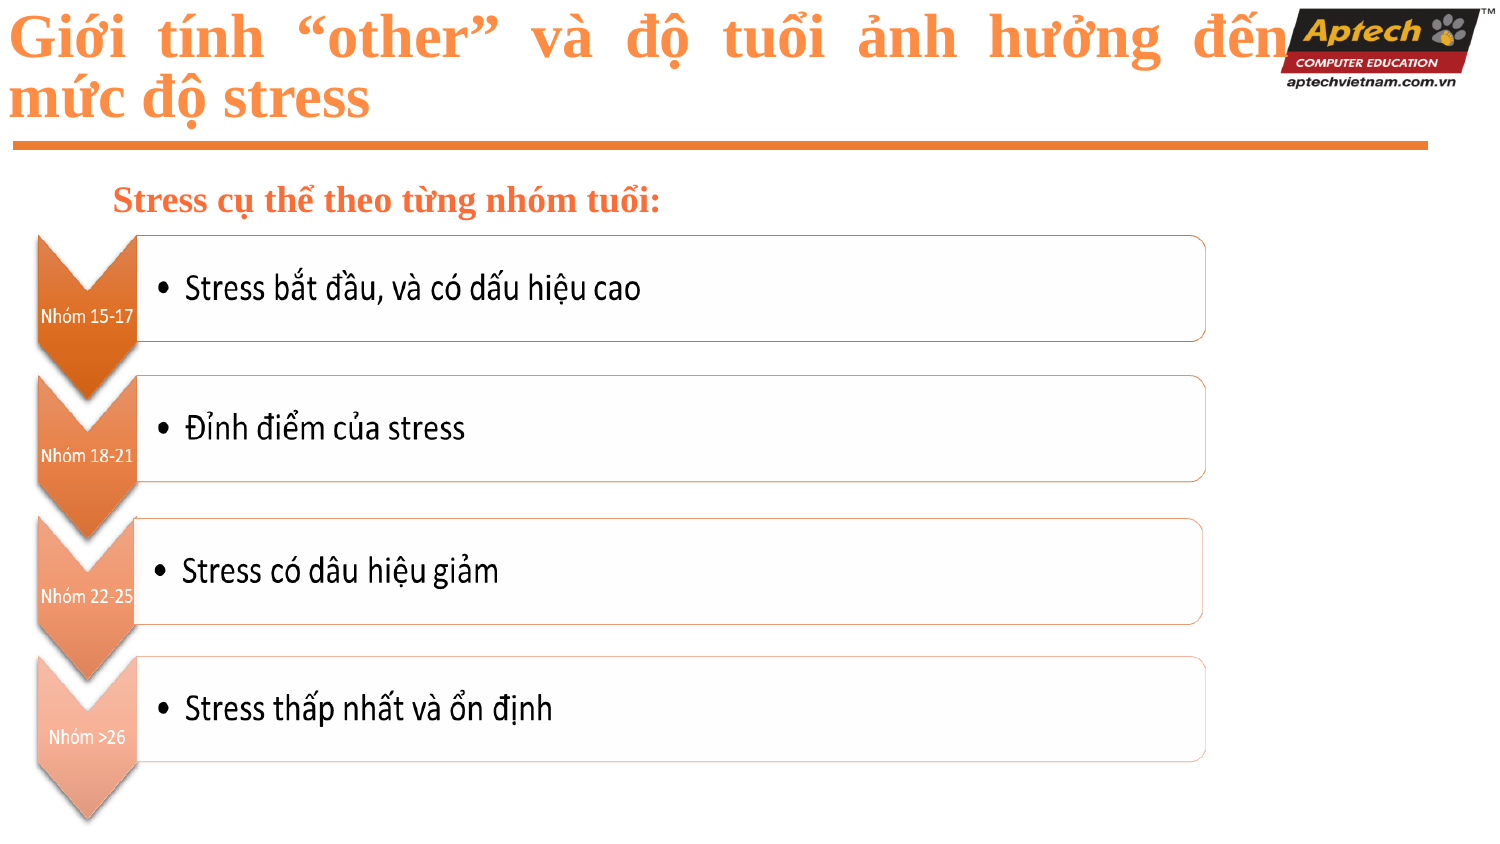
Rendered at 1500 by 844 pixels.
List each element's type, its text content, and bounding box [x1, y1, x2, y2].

picture [21, 227, 1207, 831]
text_box Stress cụ thể theo từng nhóm tuổi: [13, 153, 959, 236]
text_box Giới tính “other” và độ tuổi ảnh hưởng đến mức độ stress [8, 8, 1270, 59]
picture [1275, 1, 1500, 90]
